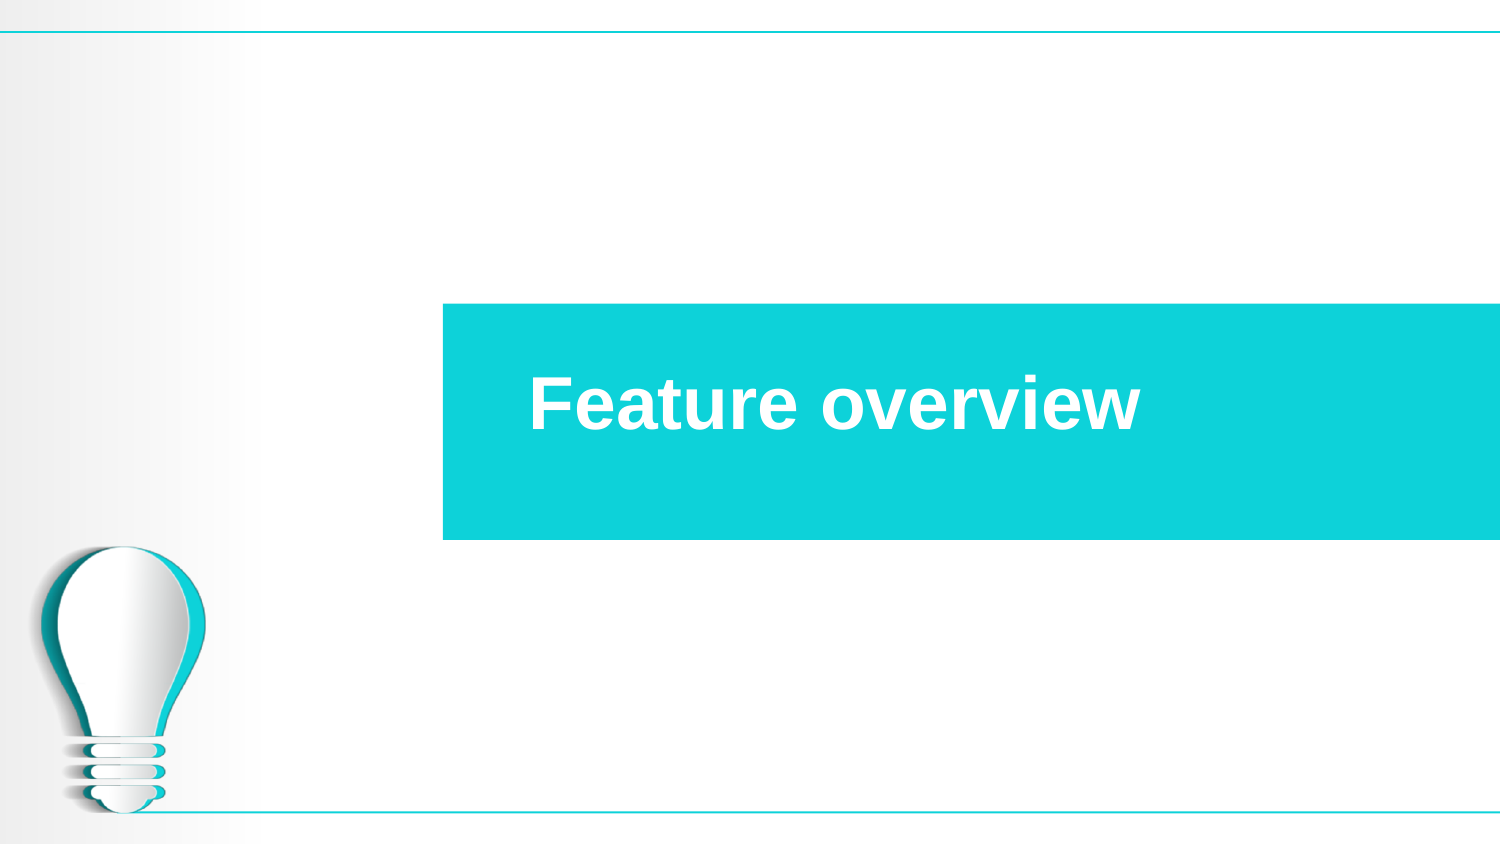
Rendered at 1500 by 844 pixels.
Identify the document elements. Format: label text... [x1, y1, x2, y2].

picture [27, 546, 206, 813]
title Feature overview [513, 366, 1412, 432]
